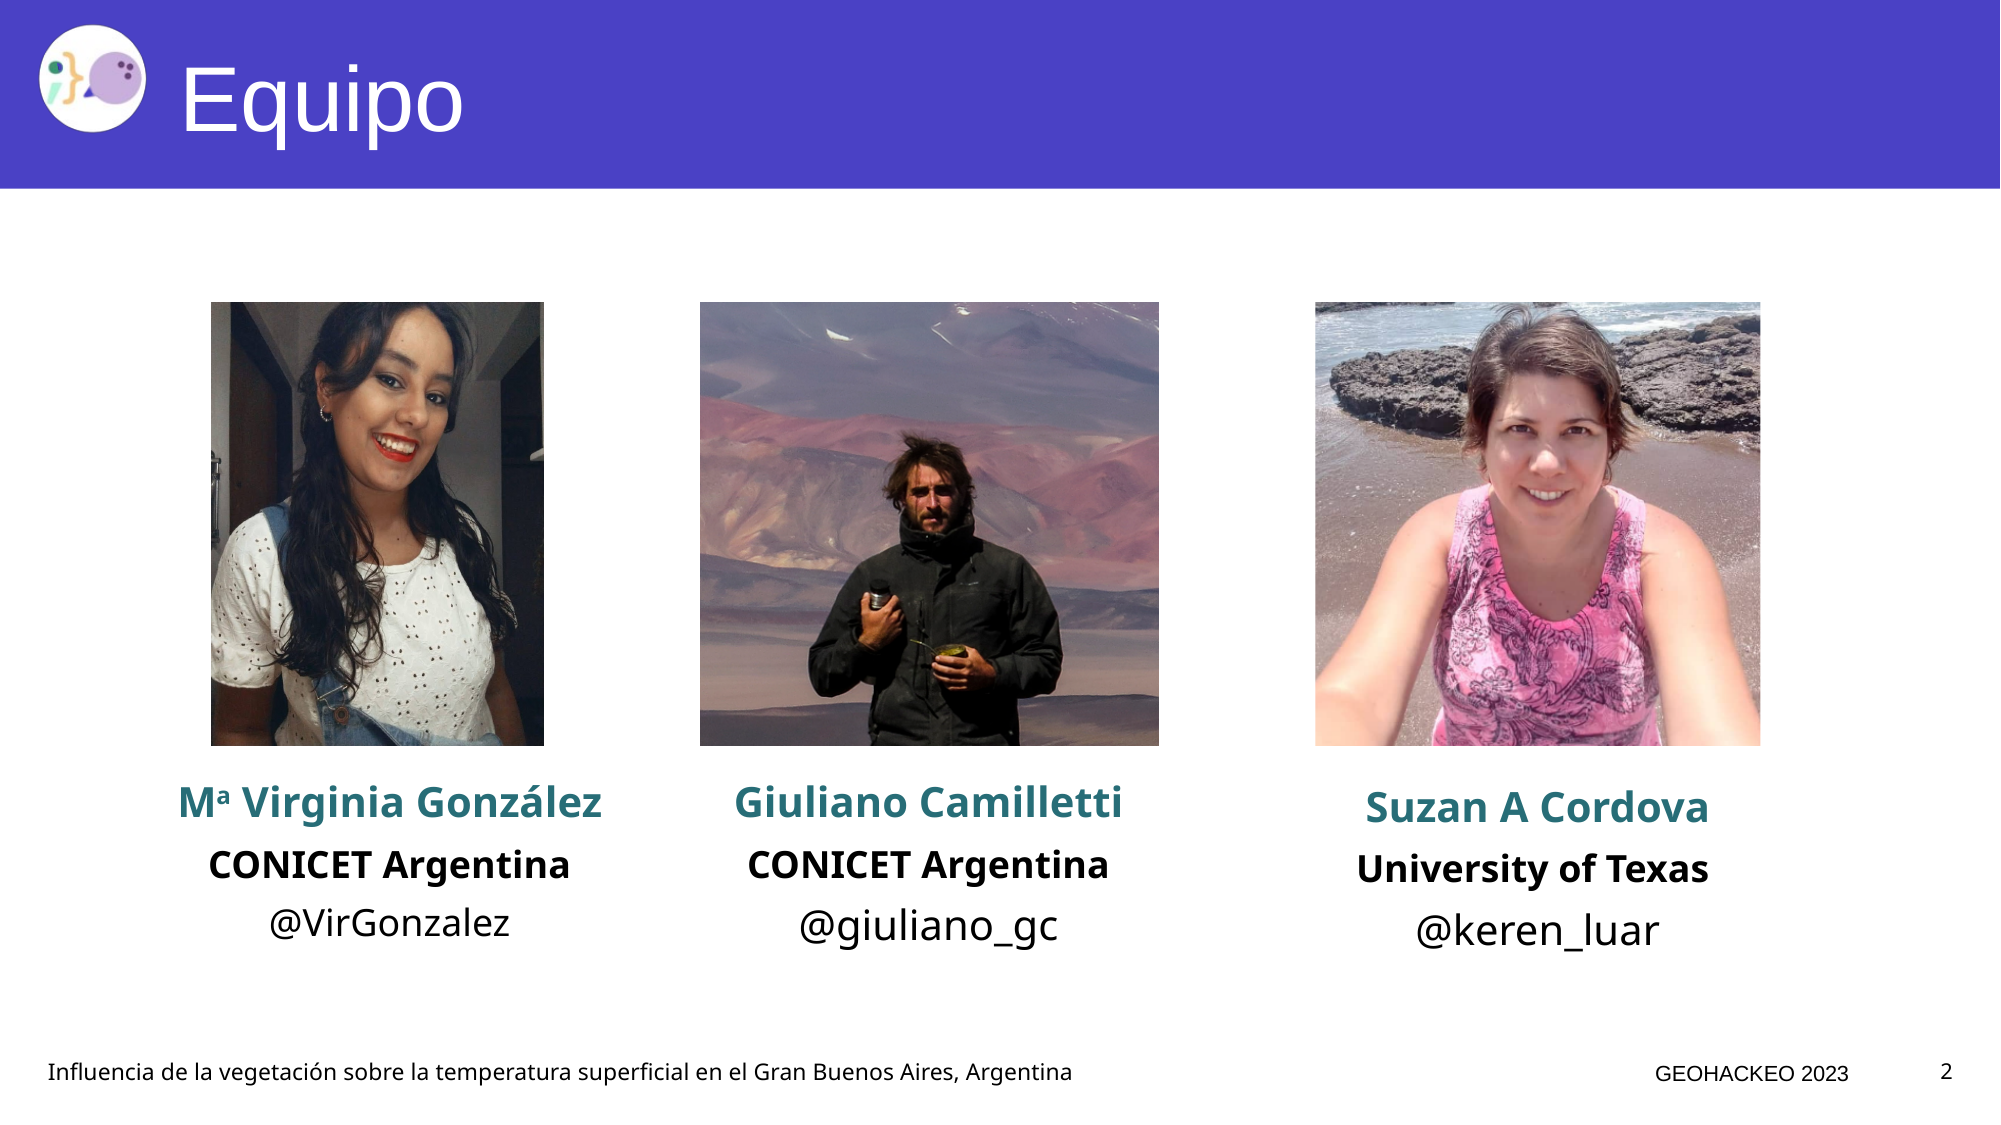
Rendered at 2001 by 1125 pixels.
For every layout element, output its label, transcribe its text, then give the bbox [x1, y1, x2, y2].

footer Influencia de la vegetación sobre la temperatura superficial en el Gran Buenos Aires, Argentina [33, 1042, 1150, 1103]
slide_number GEOHACKEO 2023 [1150, 1042, 1864, 1103]
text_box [154, 687, 1846, 997]
picture [32, 22, 152, 136]
picture [1315, 302, 1761, 747]
picture [700, 302, 1159, 747]
title Equipo [164, 31, 1710, 159]
slide_number 2 [1864, 1042, 1968, 1103]
picture [210, 302, 544, 747]
